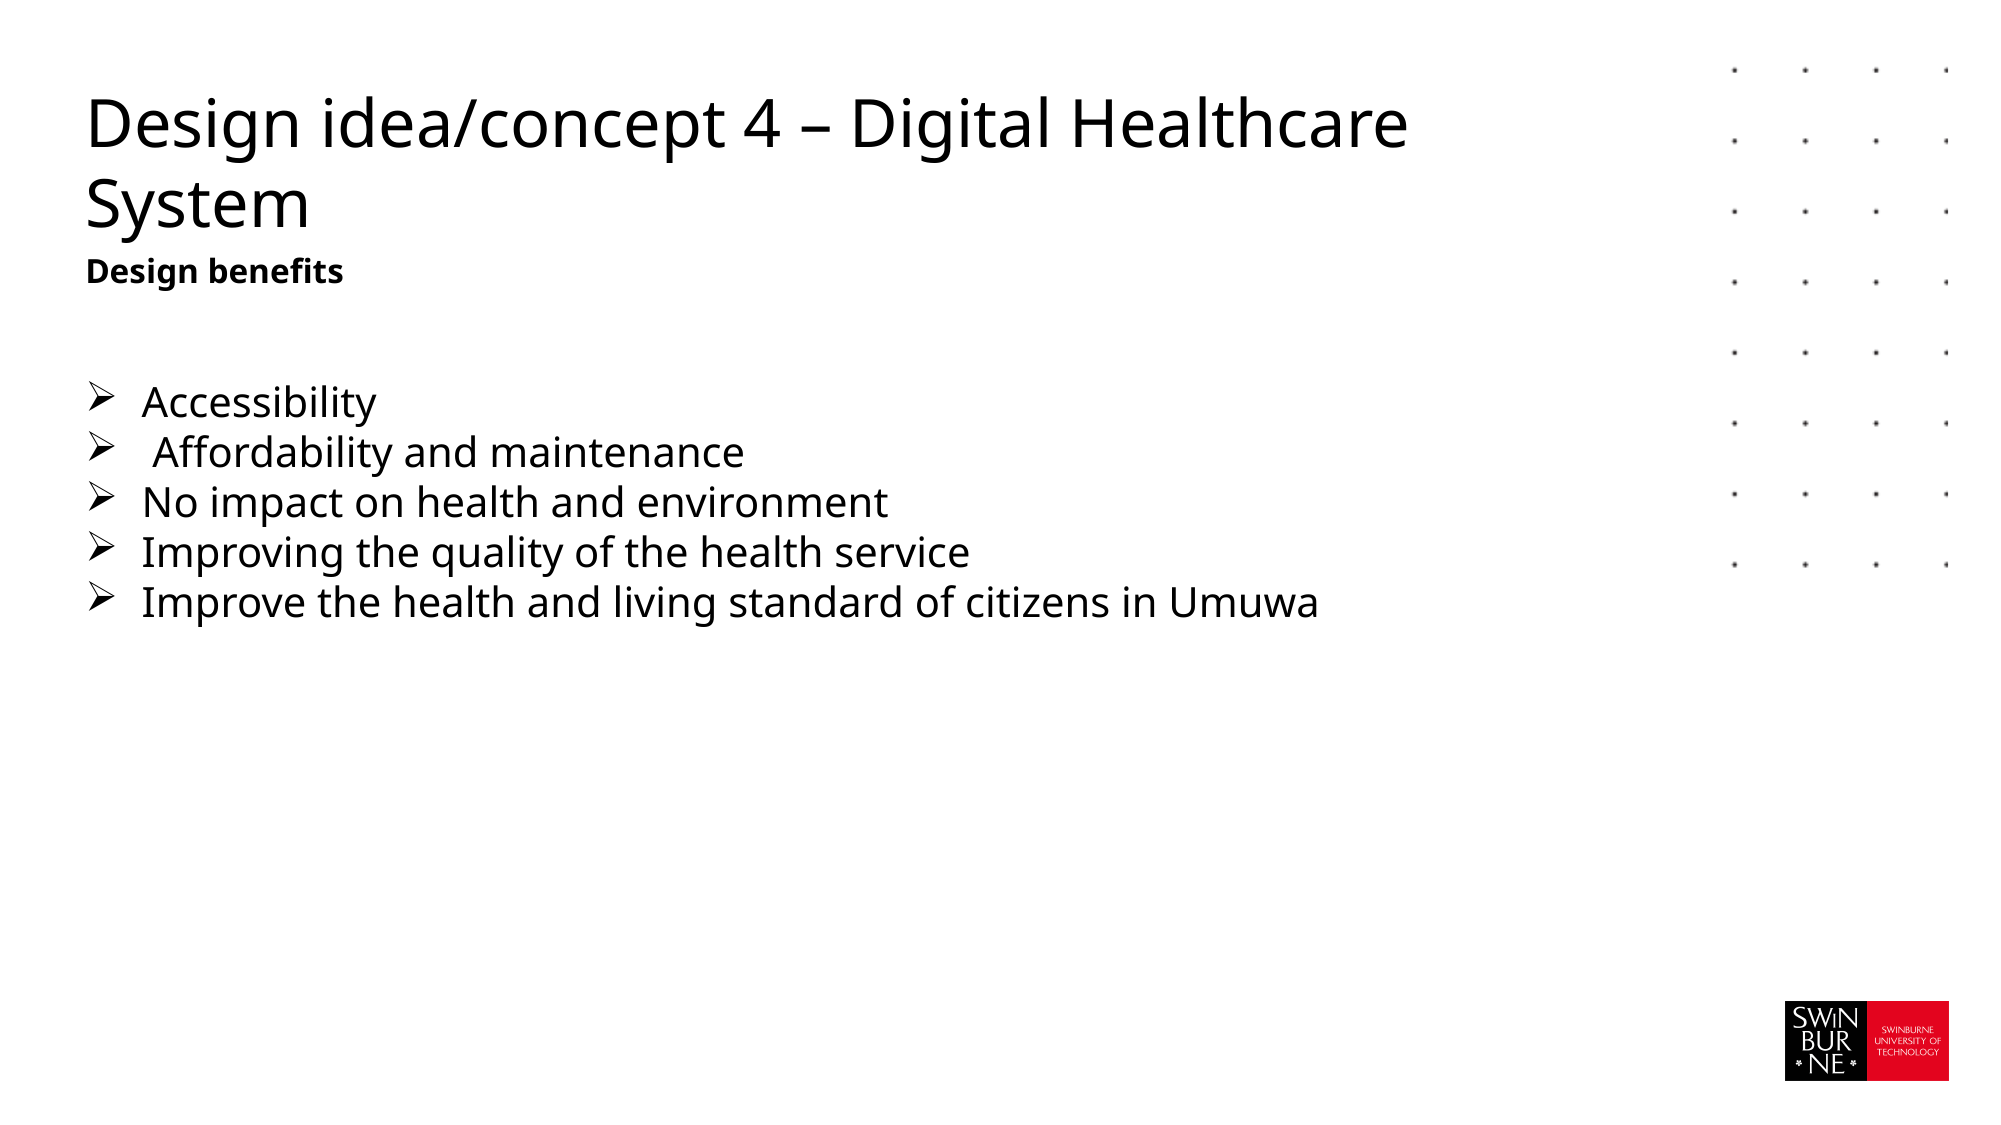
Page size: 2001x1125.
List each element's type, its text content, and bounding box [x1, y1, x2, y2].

title Design idea/concept 4 – Digital Healthcare System [70, 73, 1660, 170]
picture [1785, 1001, 1949, 1081]
subtitle Accessibility Affordability and maintenance No impact on health and environment Improving the quality of the health service Improve the health and living standard of citizens in Umuwa [70, 368, 1660, 844]
list Design benefits [70, 247, 1660, 333]
